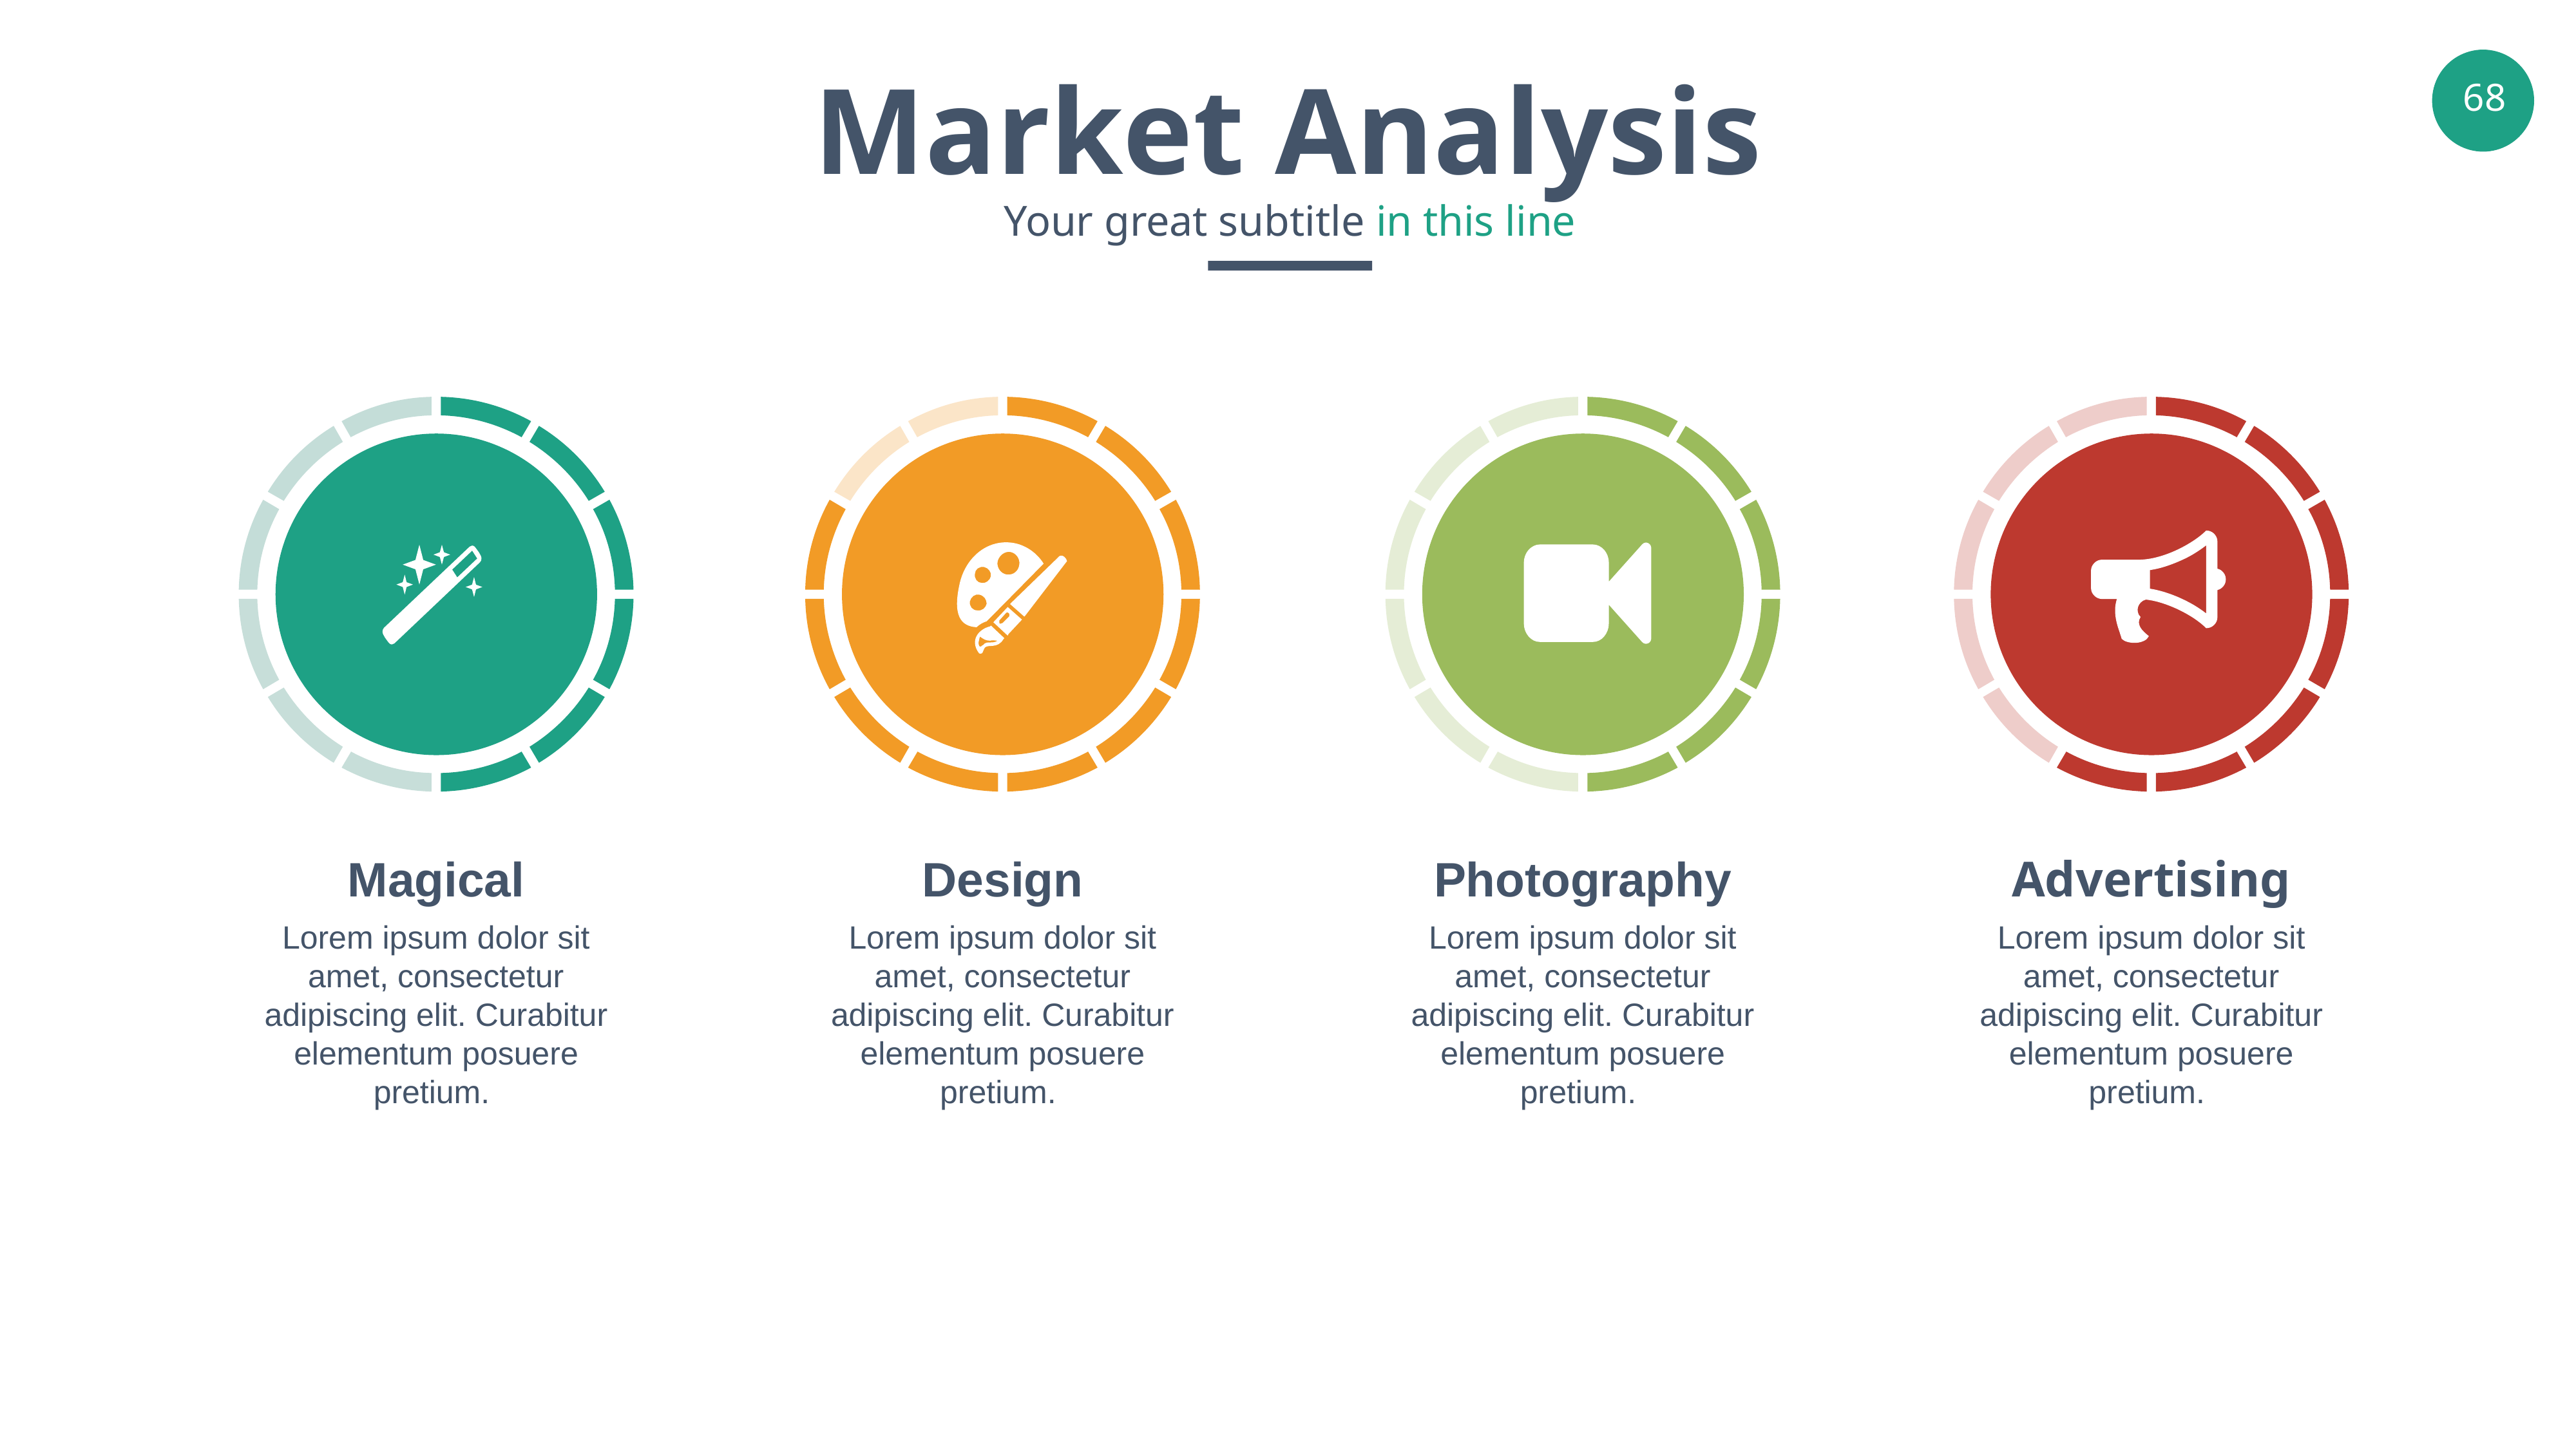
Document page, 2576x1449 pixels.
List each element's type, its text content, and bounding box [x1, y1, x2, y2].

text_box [805, 397, 1200, 792]
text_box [952, 539, 1067, 654]
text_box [238, 397, 634, 792]
text_box Photography [1372, 838, 1793, 916]
text_box Lorem ipsum dolor sit amet, consectetur adipiscing elit. Curabitur elementum posuere pretium. [238, 916, 634, 1159]
text_box Design [792, 838, 1213, 916]
text_box Lorem ipsum dolor sit amet, consectetur adipiscing elit. Curabitur elementum posuere pretium. [1954, 916, 2349, 1120]
text_box Advertising [1941, 838, 2362, 916]
text_box Lorem ipsum dolor sit amet, consectetur adipiscing elit. Curabitur elementum posuere pretium. [1385, 916, 1780, 1159]
text_box Lorem ipsum dolor sit amet, consectetur adipiscing elit. Curabitur elementum posuere pretium. [805, 916, 1200, 1159]
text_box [634, 51, 1942, 271]
text_box Magical [225, 838, 647, 916]
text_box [1954, 397, 2349, 792]
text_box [1385, 397, 1780, 792]
